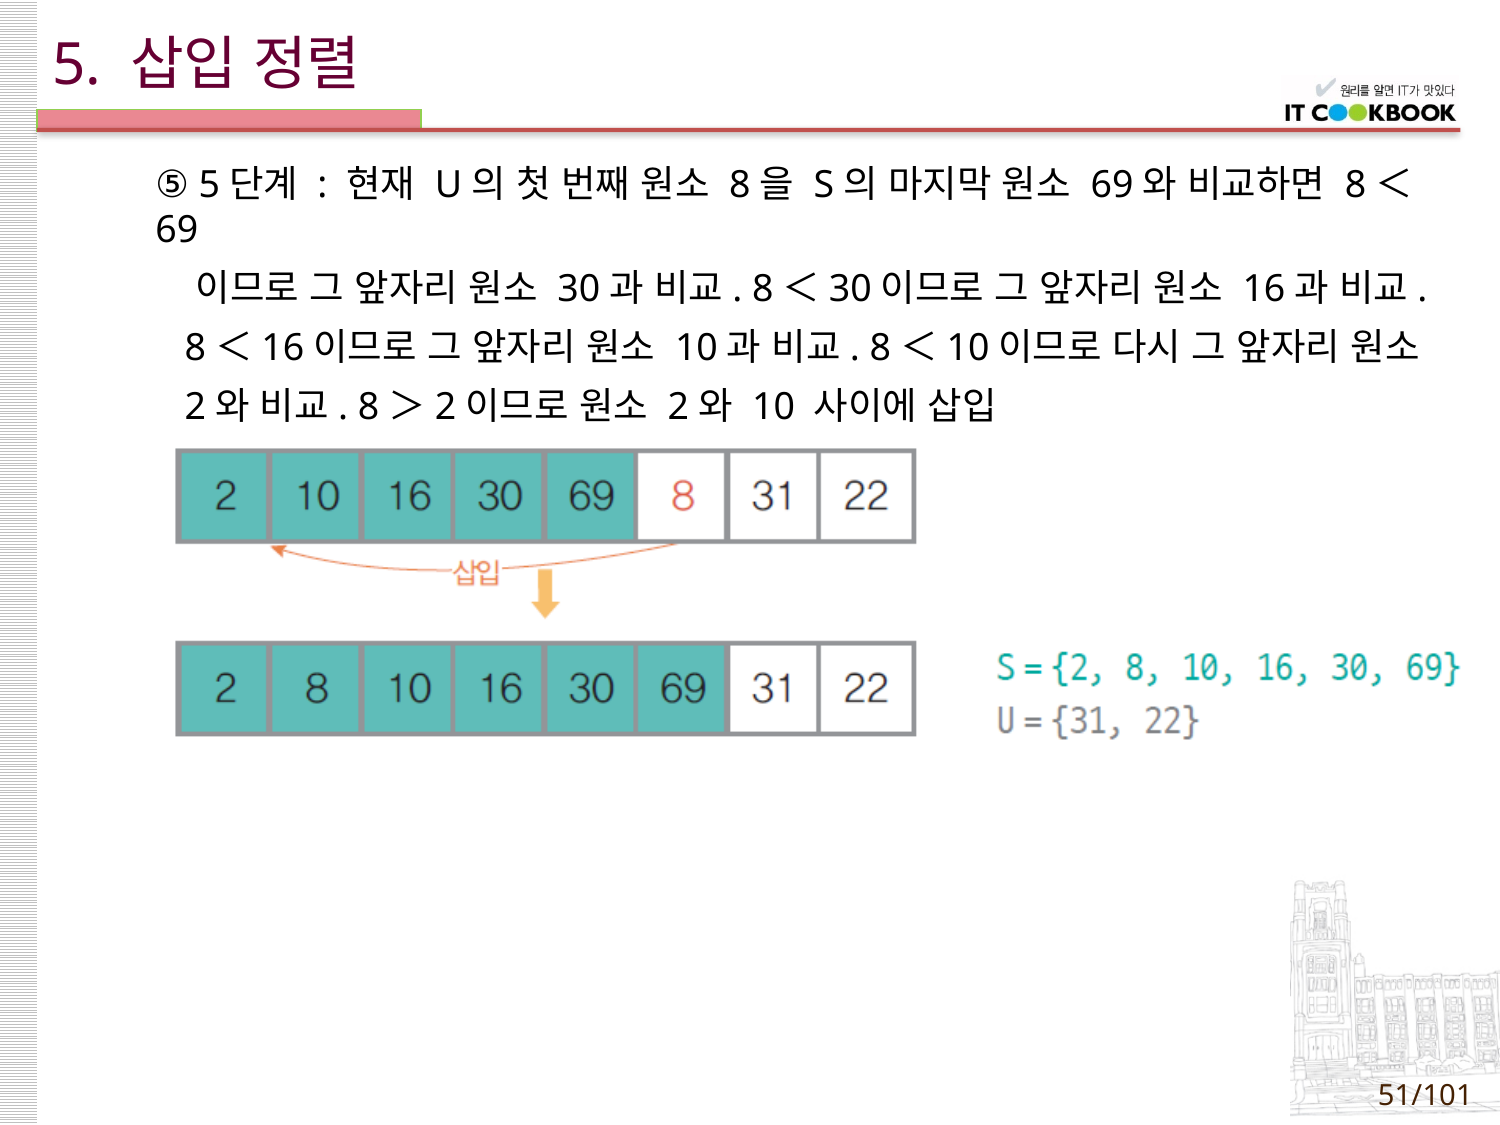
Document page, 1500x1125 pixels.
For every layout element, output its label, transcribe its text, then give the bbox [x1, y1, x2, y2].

picture [1443, 1091, 1452, 1103]
list ⑤ 5단계 : 현재 U의 첫 번째 원소 8을 S의 마지막 원소 69와 비교하면 8＜69 이므로 그 앞자리 원소 30과 비교. 8＜30이므로 그 앞자리 원소 16과 비교. 8＜16이므로 그 앞자리 원소 10과 비교. 8＜10이므로 다시 그 앞자리 원소 2와 비교. 8＞2이므로 원소 2와 10 사이에 삽입 [37, 152, 1463, 1091]
picture [170, 444, 1463, 747]
title 5. 삽입 정렬 [37, 13, 1278, 109]
picture [1281, 75, 1459, 123]
picture [1290, 874, 1500, 1125]
